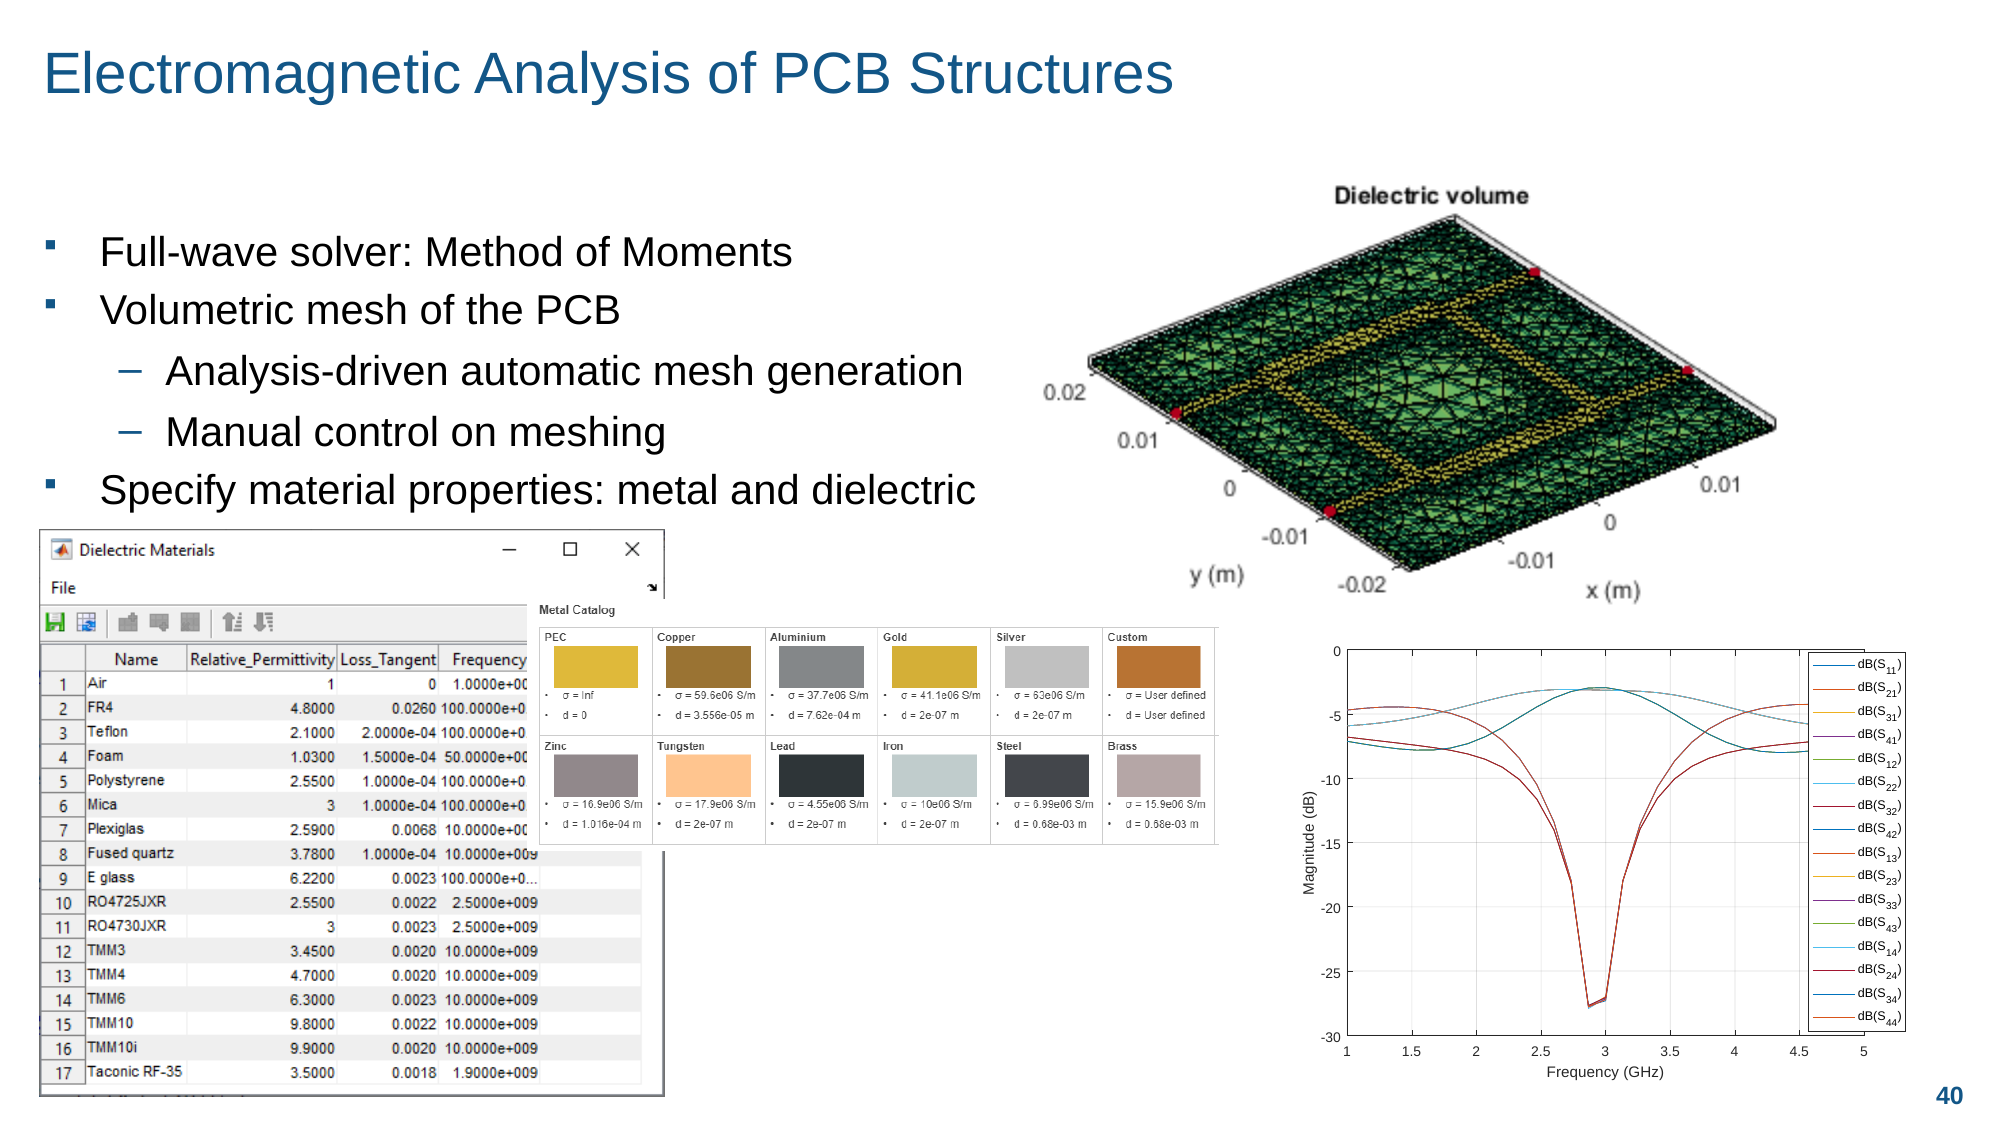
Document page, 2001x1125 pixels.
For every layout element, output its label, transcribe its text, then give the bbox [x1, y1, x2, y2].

picture [39, 175, 1927, 1098]
text_box [37, 161, 872, 362]
list Full-wave solver: Method of Moments Volumetric mesh of the PCB Analysis-driven automatic mesh generation Manual control on meshing Specify material properties: metal and dielectric [669, 623, 1255, 1012]
title Electromagnetic Analysis of PCB Structures [28, 28, 2000, 191]
list Full-wave solver: Method of Moments Volumetric mesh of the PCB Analysis-driven automatic mesh generation Manual control on meshing Specify material properties: metal and dielectric [28, 216, 1019, 1012]
